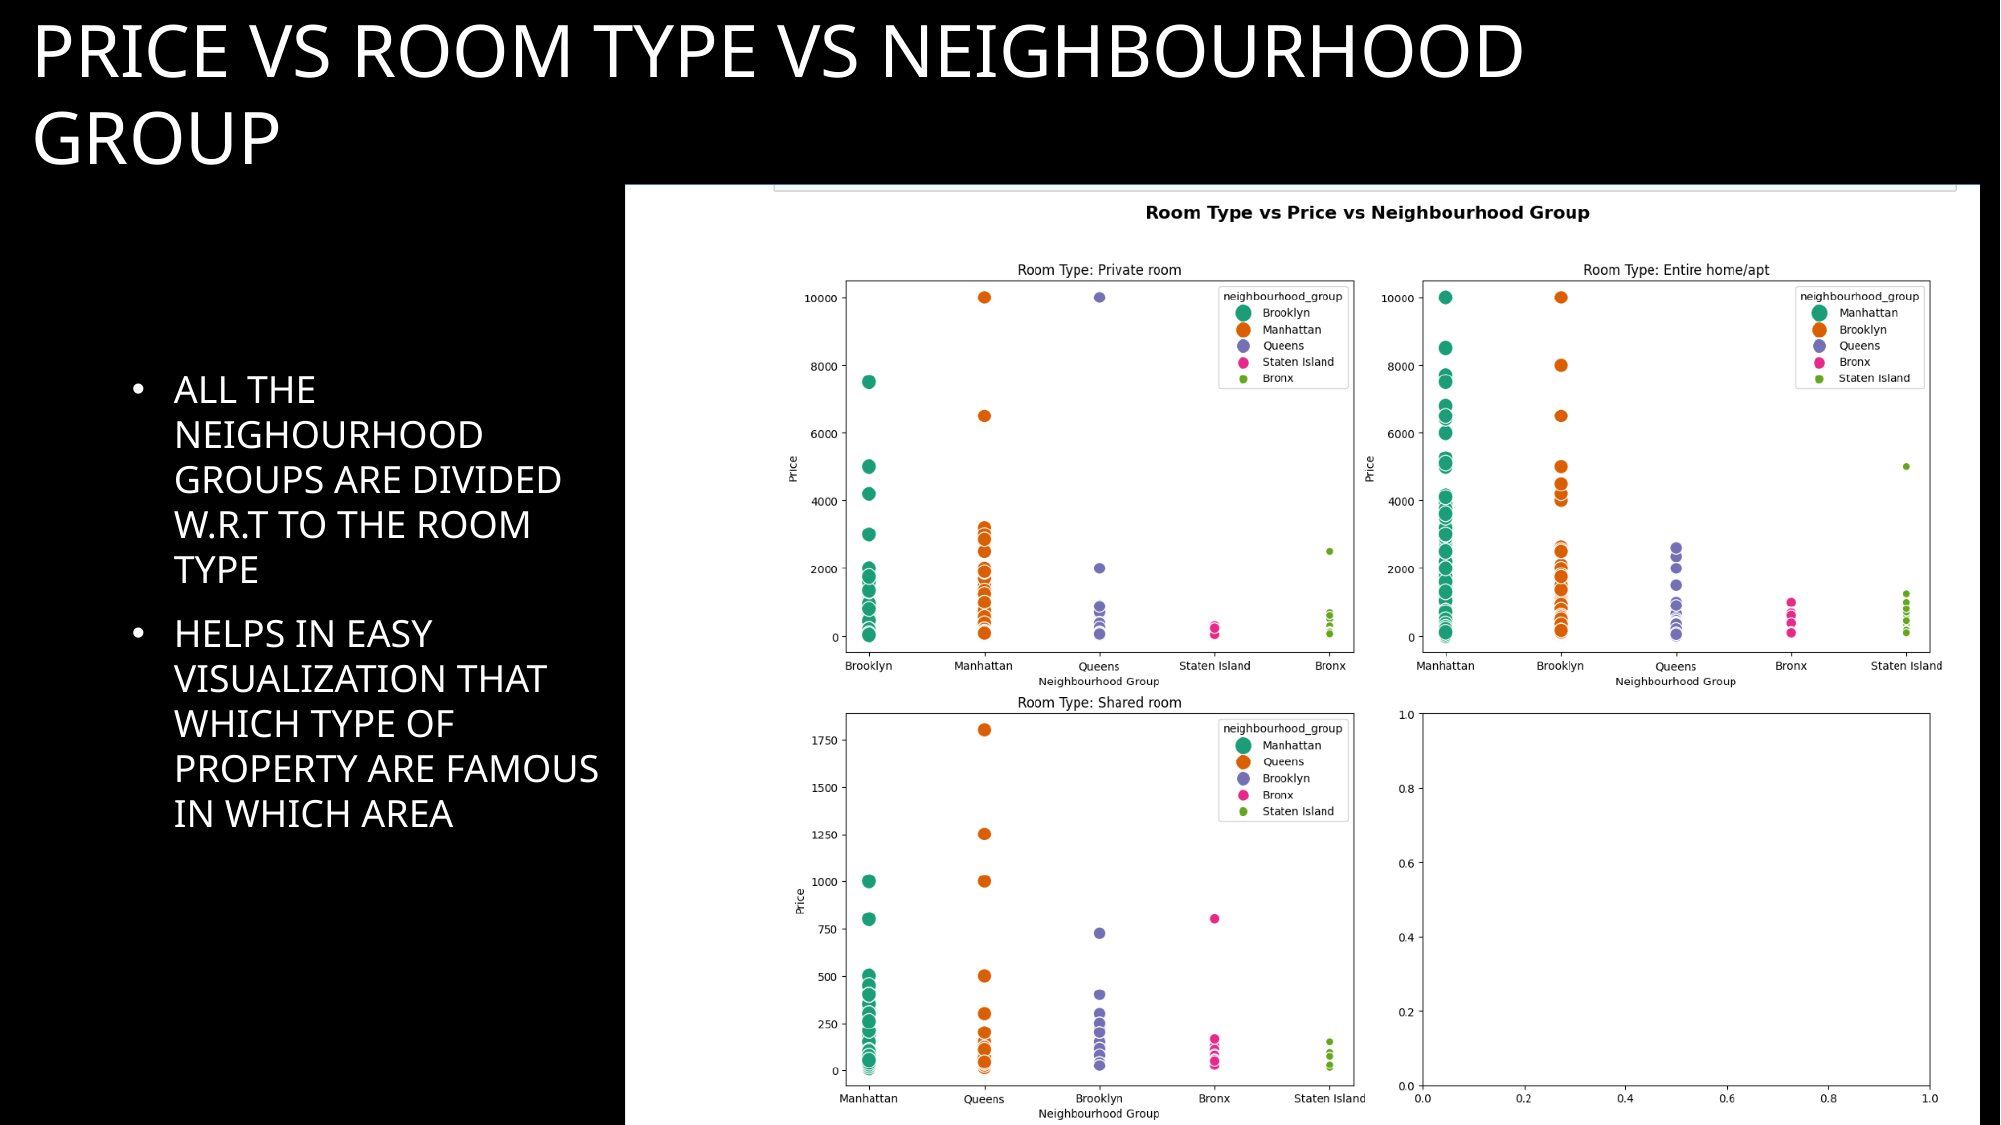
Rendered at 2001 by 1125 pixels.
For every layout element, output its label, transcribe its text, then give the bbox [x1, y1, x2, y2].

picture [624, 184, 1980, 1125]
list All the neighourhood groups are divided w.r.t to the room type Helps in easy visualization that which type of property are famous in which area [116, 358, 615, 880]
title Price vs Room type vs Neighbourhood group [16, 0, 1544, 187]
